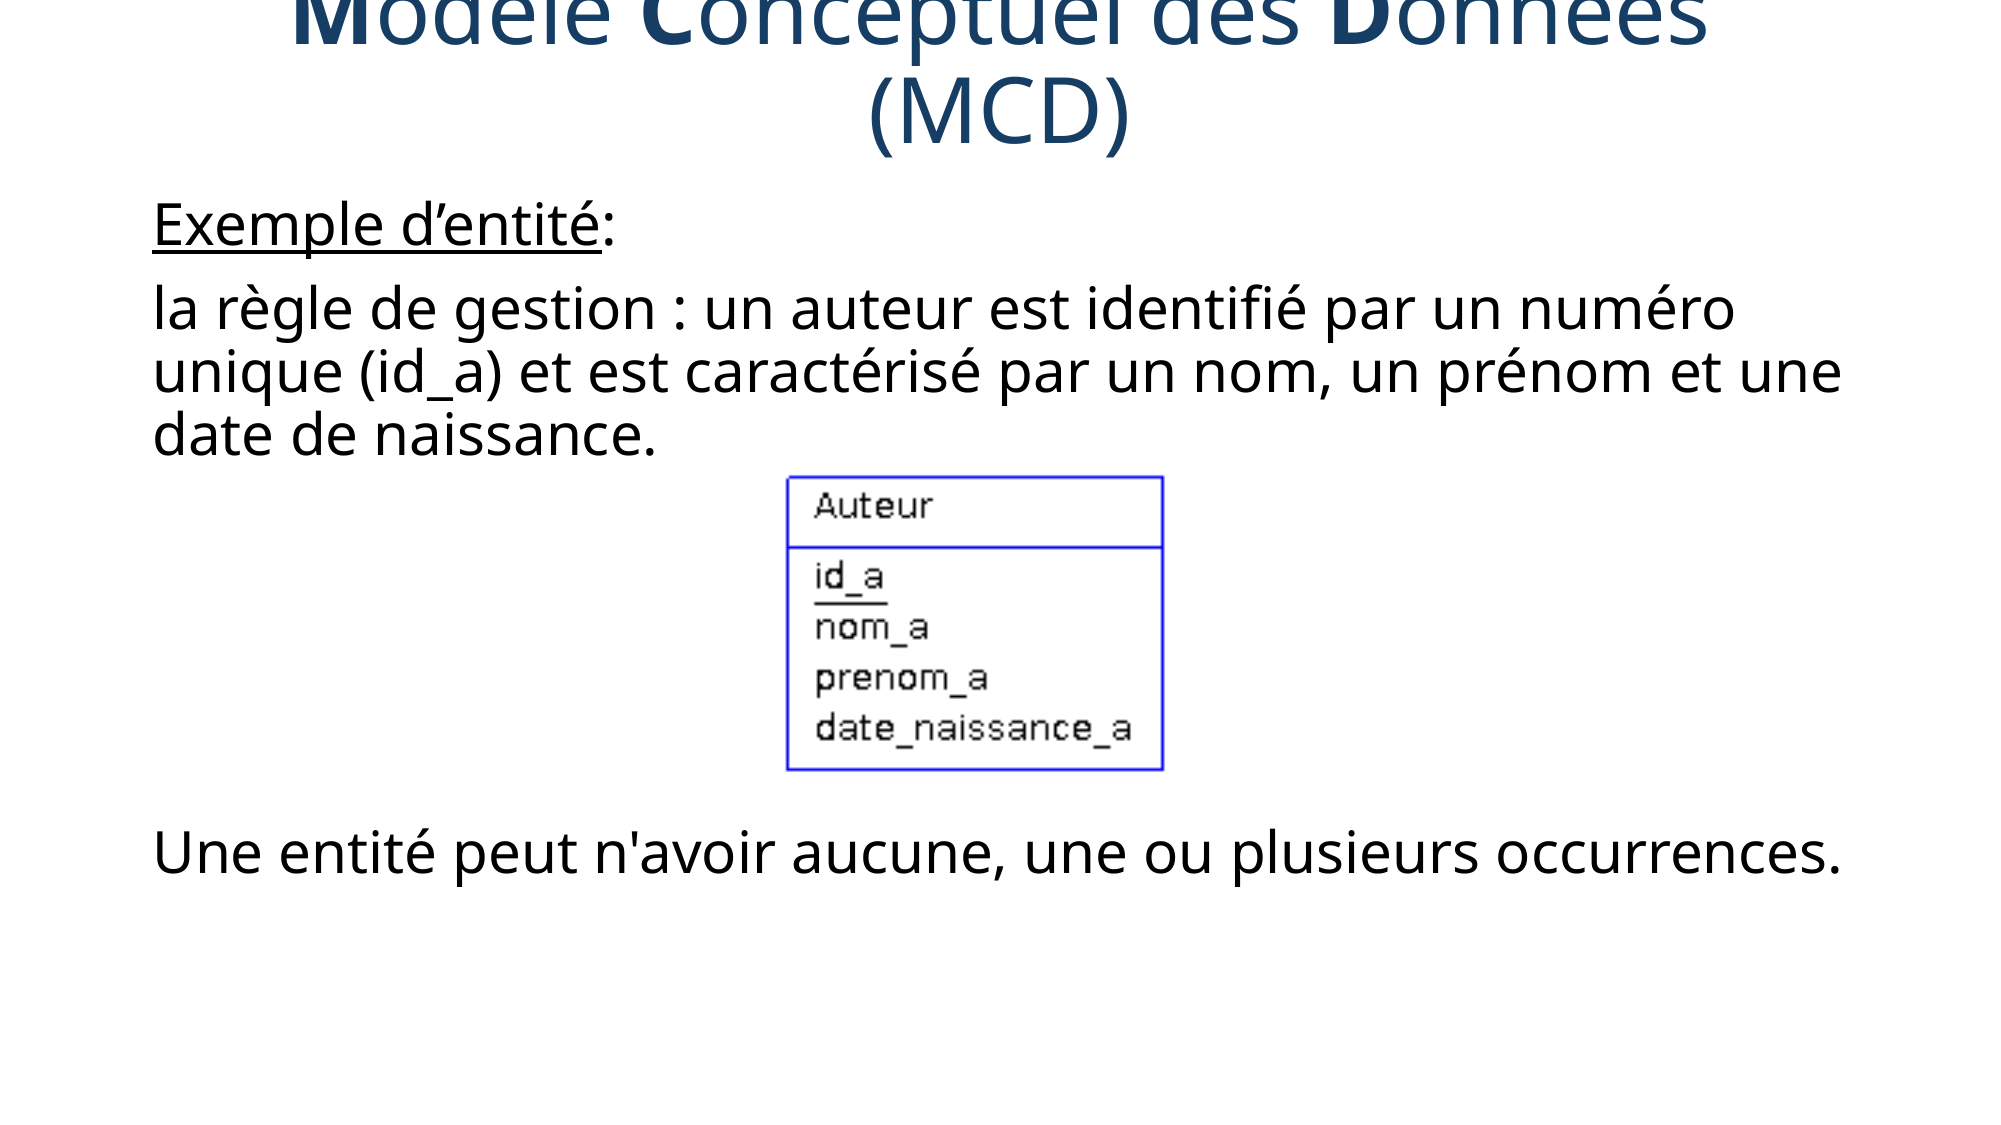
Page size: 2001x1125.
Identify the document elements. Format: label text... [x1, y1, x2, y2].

list Exemple d’entité: la règle de gestion : un auteur est identifié par un numéro unique (id_a) et est caractérisé par un nom, un prénom et une date de naissance. Une entité peut n'avoir aucune, une ou plusieurs occurrences. [137, 187, 1863, 992]
picture [773, 456, 1179, 787]
title Modèle Conceptuel des Données (MCD) [137, 0, 1863, 174]
